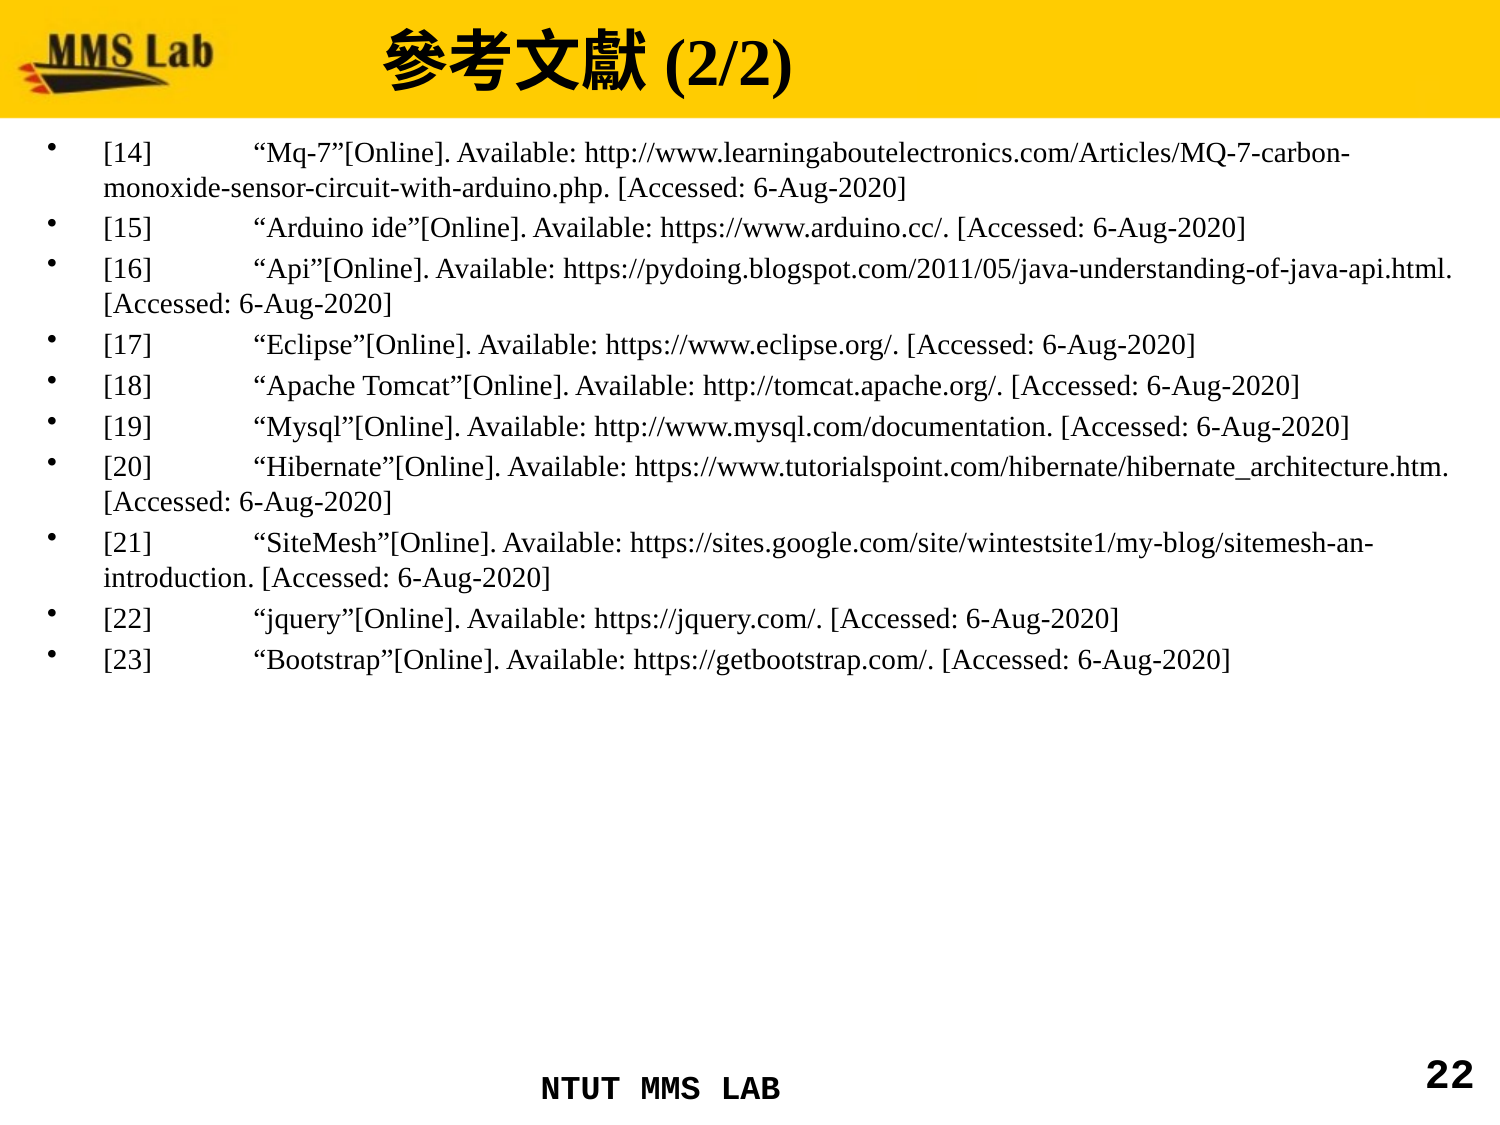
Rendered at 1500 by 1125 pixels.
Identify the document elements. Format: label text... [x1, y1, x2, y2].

list [14] “Mq-7”[Online]. Available: http://www.learningaboutelectronics.com/Articles/MQ-7-carbon-monoxide-sensor-circuit-with-arduino.php. [Accessed: 6-Aug-2020] [15] “Arduino ide”[Online]. Available: https://www.arduino.cc/. [Accessed: 6-Aug-2020] [16] “Api”[Online]. Available: https://pydoing.blogspot.com/2011/05/java-understanding-of-java-api.html. [Accessed: 6-Aug-2020] [17] “Eclipse”[Online]. Available: https://www.eclipse.org/. [Accessed: 6-Aug-2020] [18] “Apache Tomcat”[Online]. Available: http://tomcat.apache.org/. [Accessed: 6-Aug-2020] [19] “Mysql”[Online]. Available: http://www.mysql.com/documentation. [Accessed: 6-Aug-2020] [20] “Hibernate”[Online]. Available: https://www.tutorialspoint.com/hibernate/hibernate_architecture.htm. [Accessed: 6-Aug-2020] [21] “SiteMesh”[Online]. Available: https://sites.google.com/site/wintestsite1/my-blog/sitemesh-an-introduction. [Accessed: 6-Aug-2020] [22] “jquery”[Online]. Available: https://jquery.com/. [Accessed: 6-Aug-2020] [23] “Bootstrap”[Online]. Available: https://getbootstrap.com/. [Accessed: 6-Aug-2020] [32, 125, 1485, 1032]
picture [0, 0, 1500, 1096]
slide_number 22 [1139, 1039, 1491, 1118]
title 參考文獻(2/2) [366, 0, 1500, 119]
footer NTUT MMS LAB [525, 1058, 1013, 1107]
